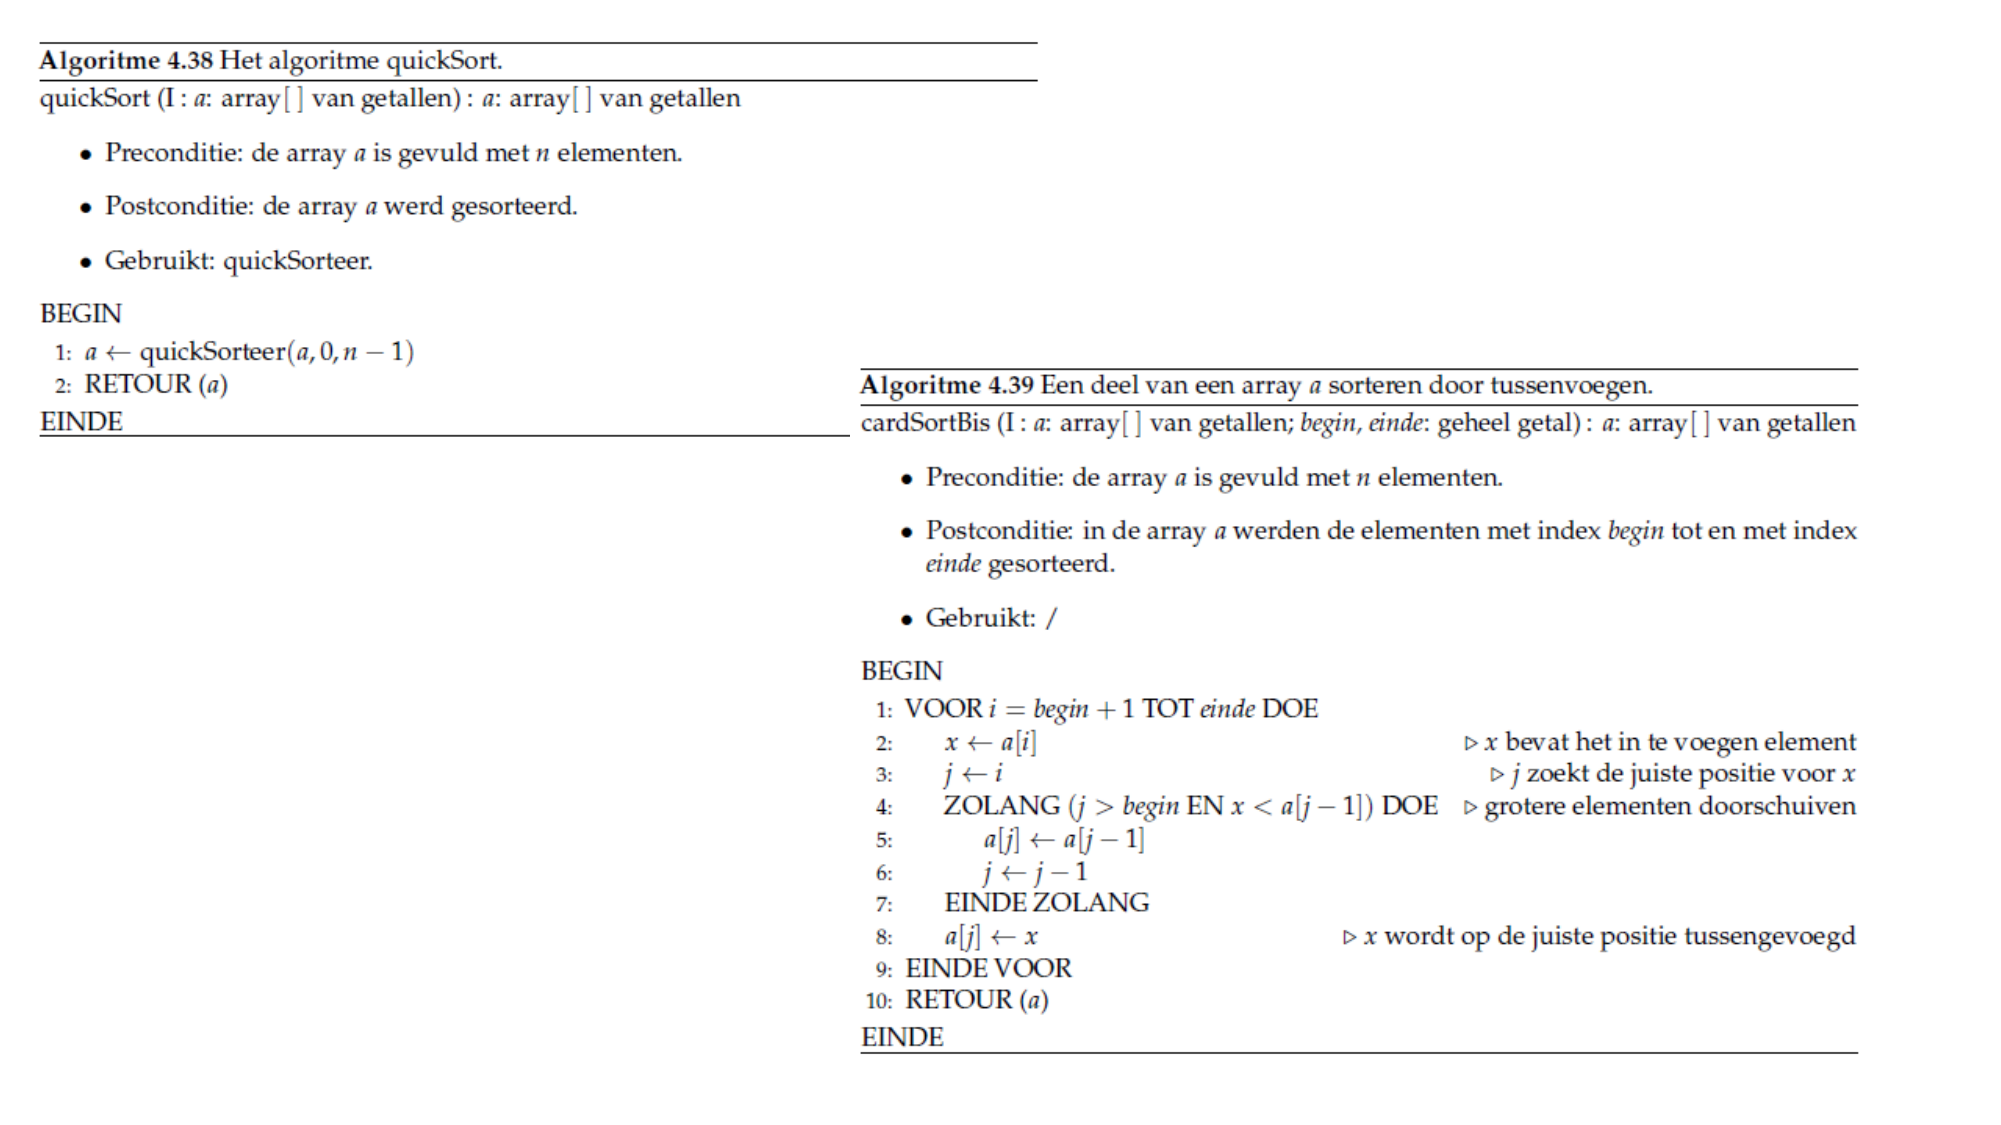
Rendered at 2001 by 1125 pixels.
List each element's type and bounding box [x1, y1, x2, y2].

picture [29, 30, 1871, 1065]
